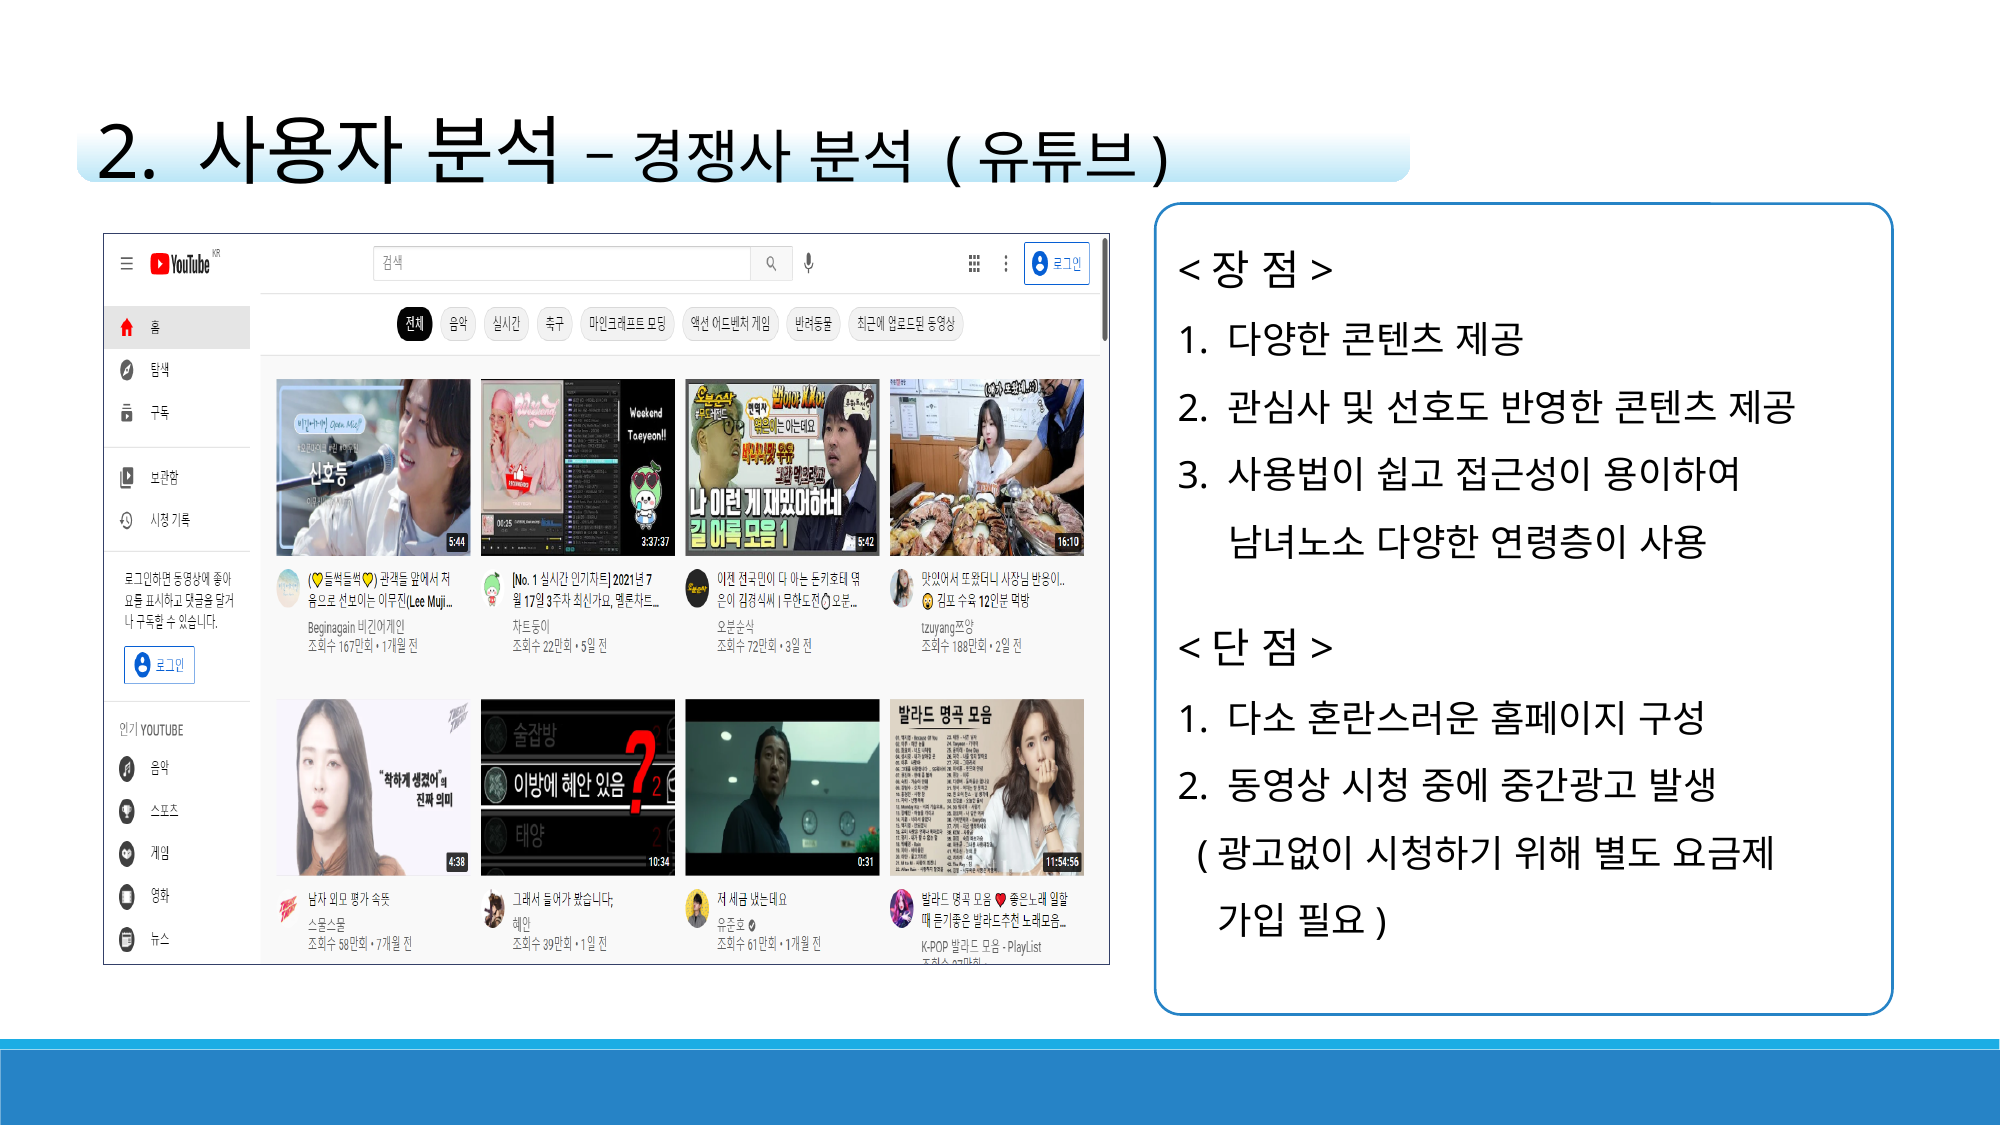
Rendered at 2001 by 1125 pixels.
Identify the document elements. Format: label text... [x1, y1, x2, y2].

picture [102, 232, 1111, 966]
text_box 2. 사용자 분석 – 경쟁사 분석 (유튜브) [75, 68, 1412, 183]
text_box <장 점> 1. 다양한 콘텐츠 제공 2. 관심사 및 선호도 반영한 콘텐츠 제공 3. 사용법이 쉽고 접근성이 용이하여 남녀노소 다양한 연령층이 사용 <단 점> 1. 다소 혼란스러운 홈페이지 구성 2. 동영상 시청 중에 중간광고 발생 (광고없이 시청하기 위해 별도 요금제 가입 필요) [1153, 202, 1894, 1016]
